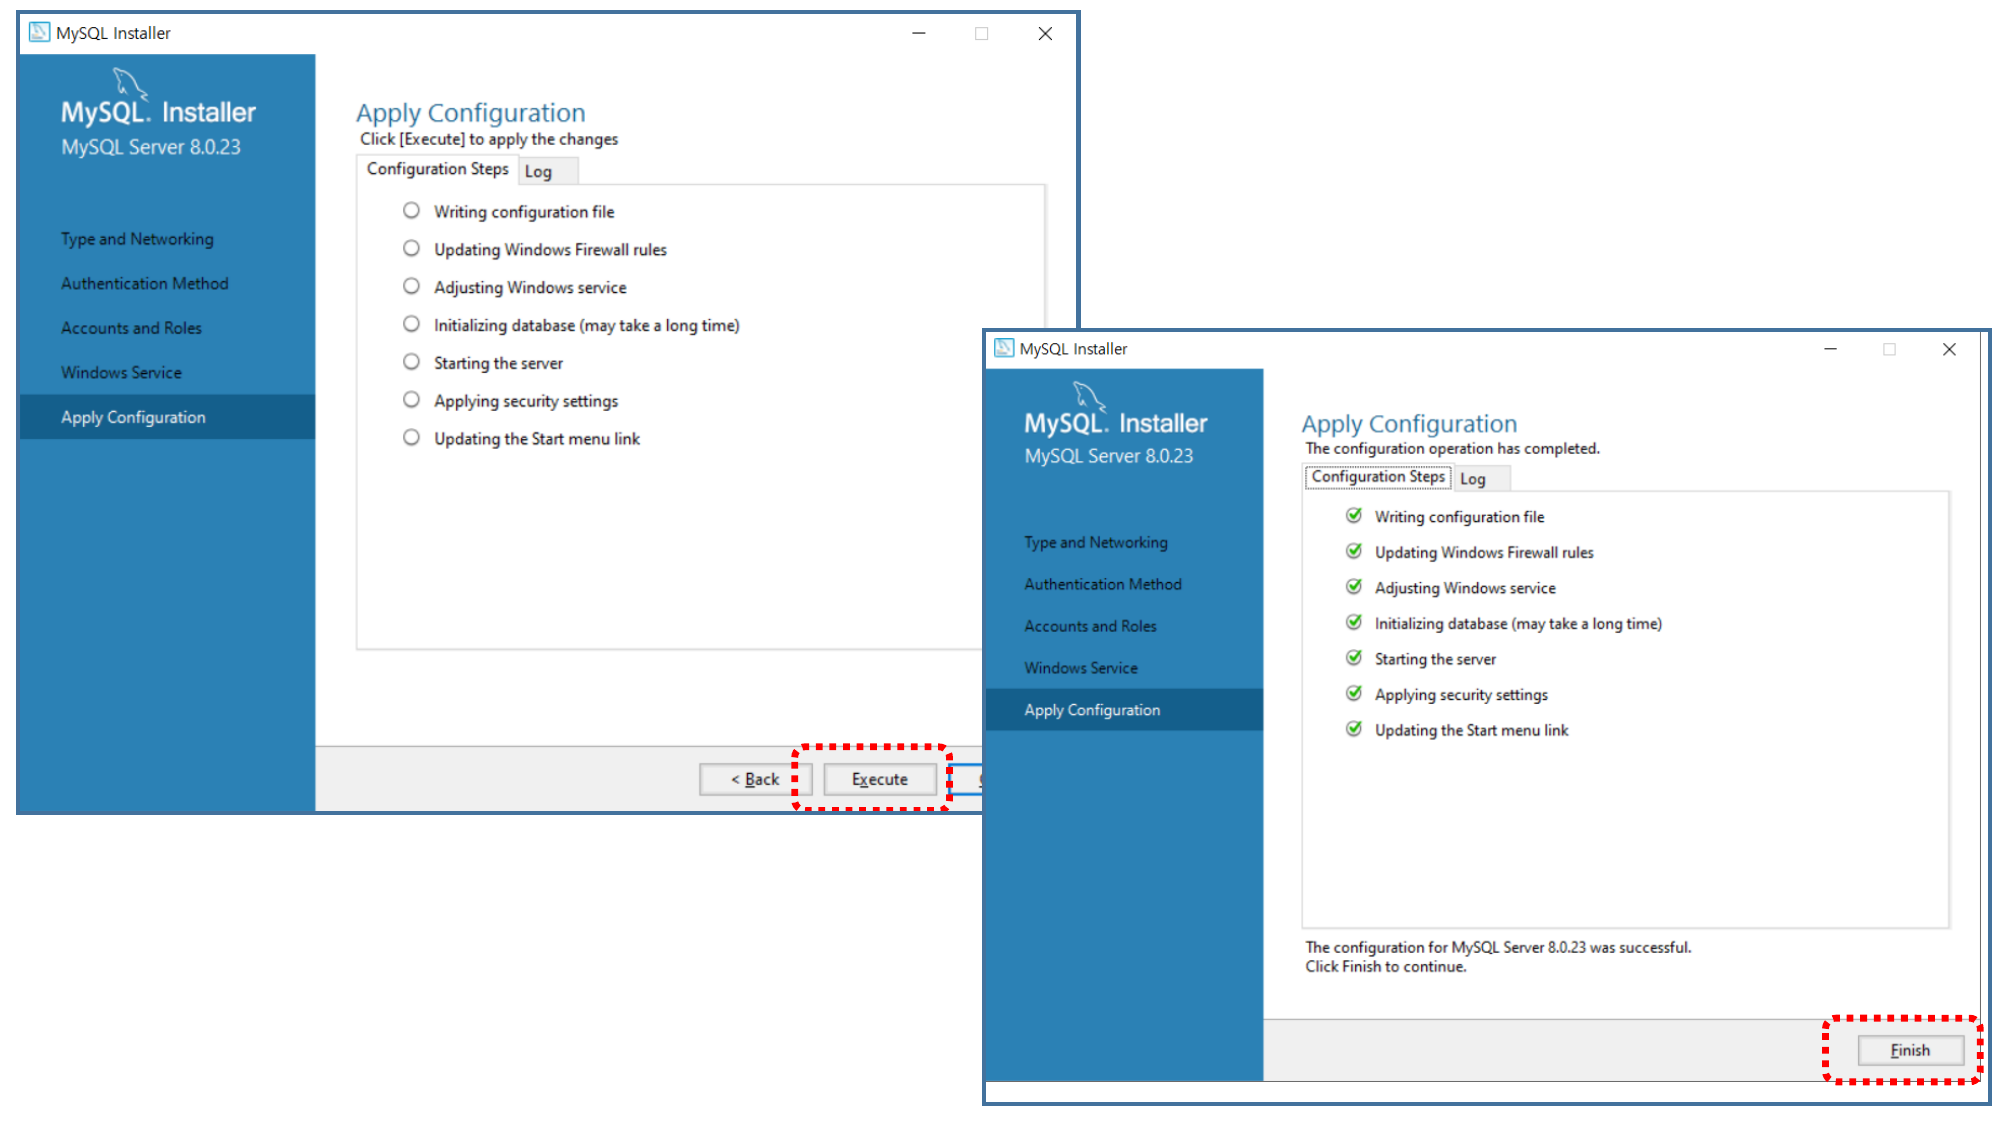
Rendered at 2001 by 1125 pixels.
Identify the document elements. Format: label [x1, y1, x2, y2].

picture [17, 12, 1981, 1082]
text_box [983, 329, 1991, 1105]
